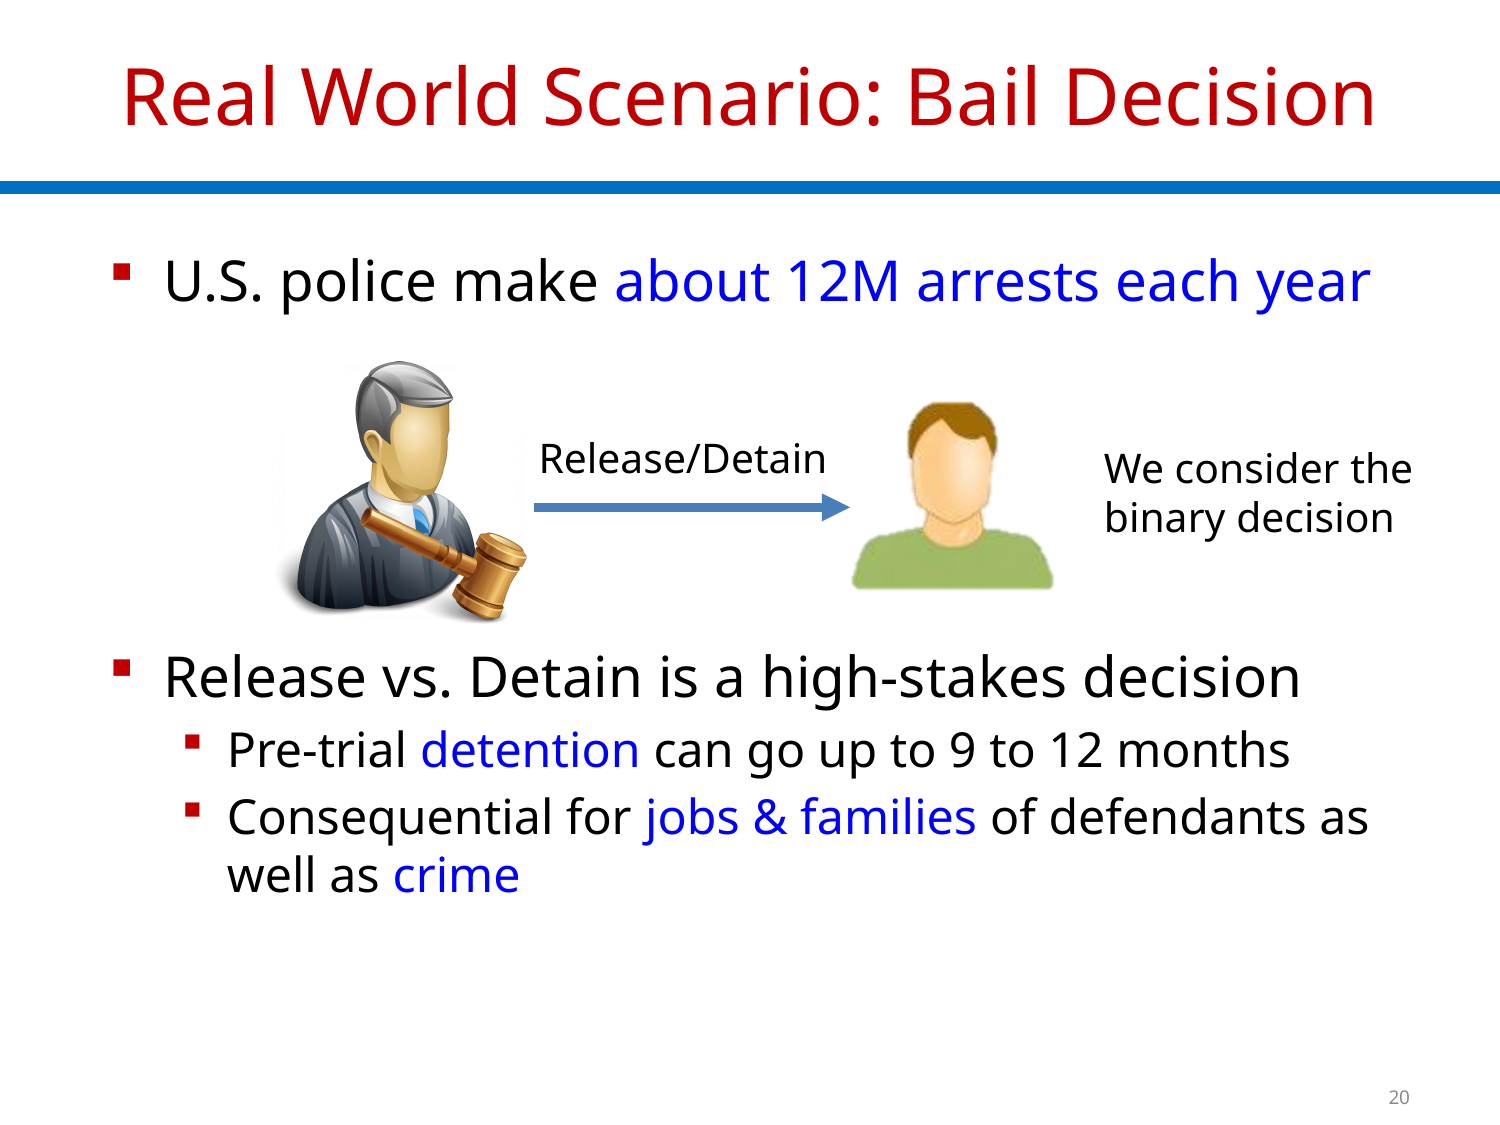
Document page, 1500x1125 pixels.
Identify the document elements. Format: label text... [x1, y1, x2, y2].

picture [274, 361, 528, 624]
title Real World Scenario: Bail Decision [0, 0, 1500, 188]
text_box Release/Detain [532, 425, 842, 489]
text_box We consider the binary decision [1089, 435, 1440, 549]
picture [847, 386, 1061, 599]
list U.S. police make about 12M arrests each year Release vs. Detain is a high-stakes decision Pre-trial detention can go up to 9 to 12 months Consequential for jobs & families of defendants as well as crime [93, 237, 1394, 982]
slide_number 20 [1074, 1085, 1425, 1112]
